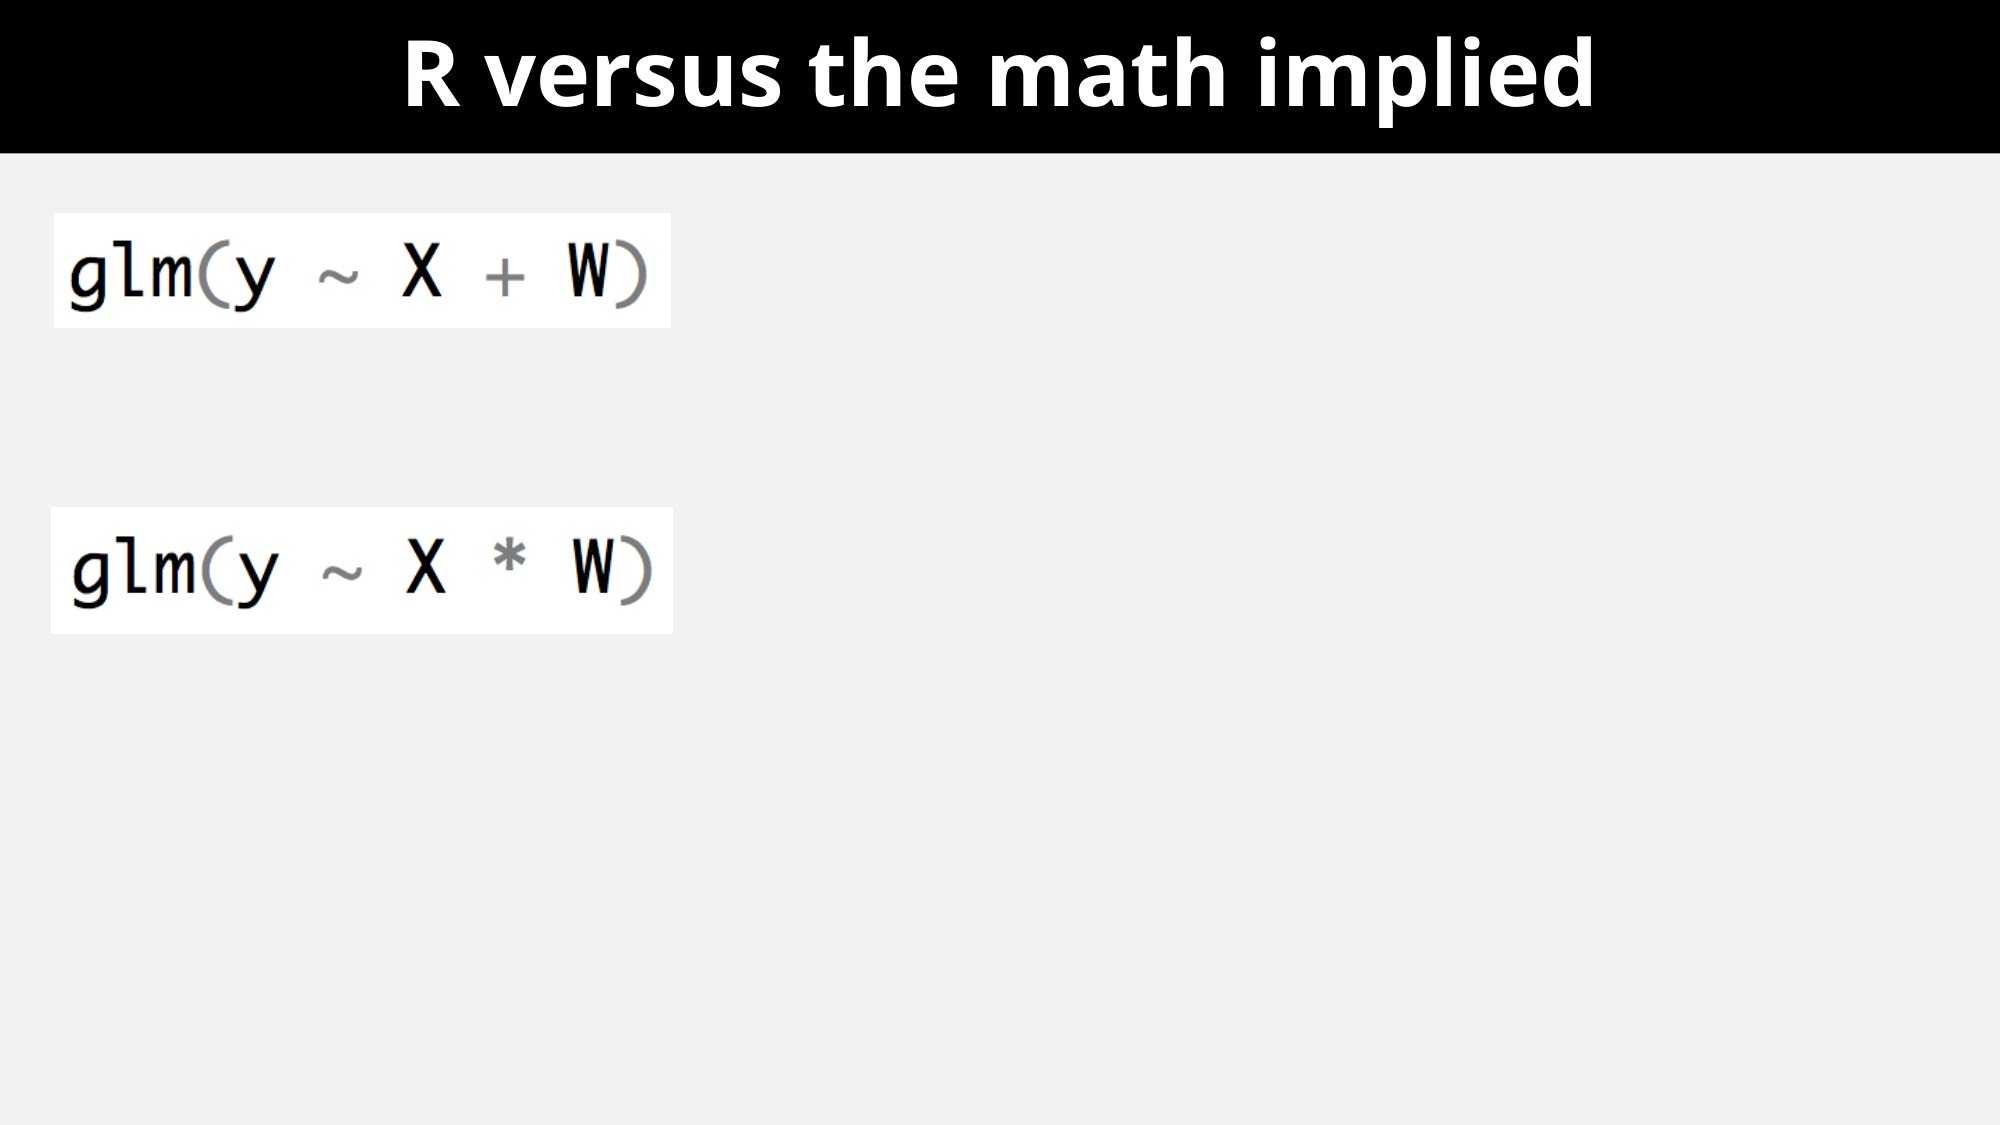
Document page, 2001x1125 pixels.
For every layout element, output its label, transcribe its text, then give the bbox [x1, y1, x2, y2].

picture [51, 507, 674, 634]
title R versus the math implied [0, 0, 2000, 154]
picture [54, 213, 671, 328]
